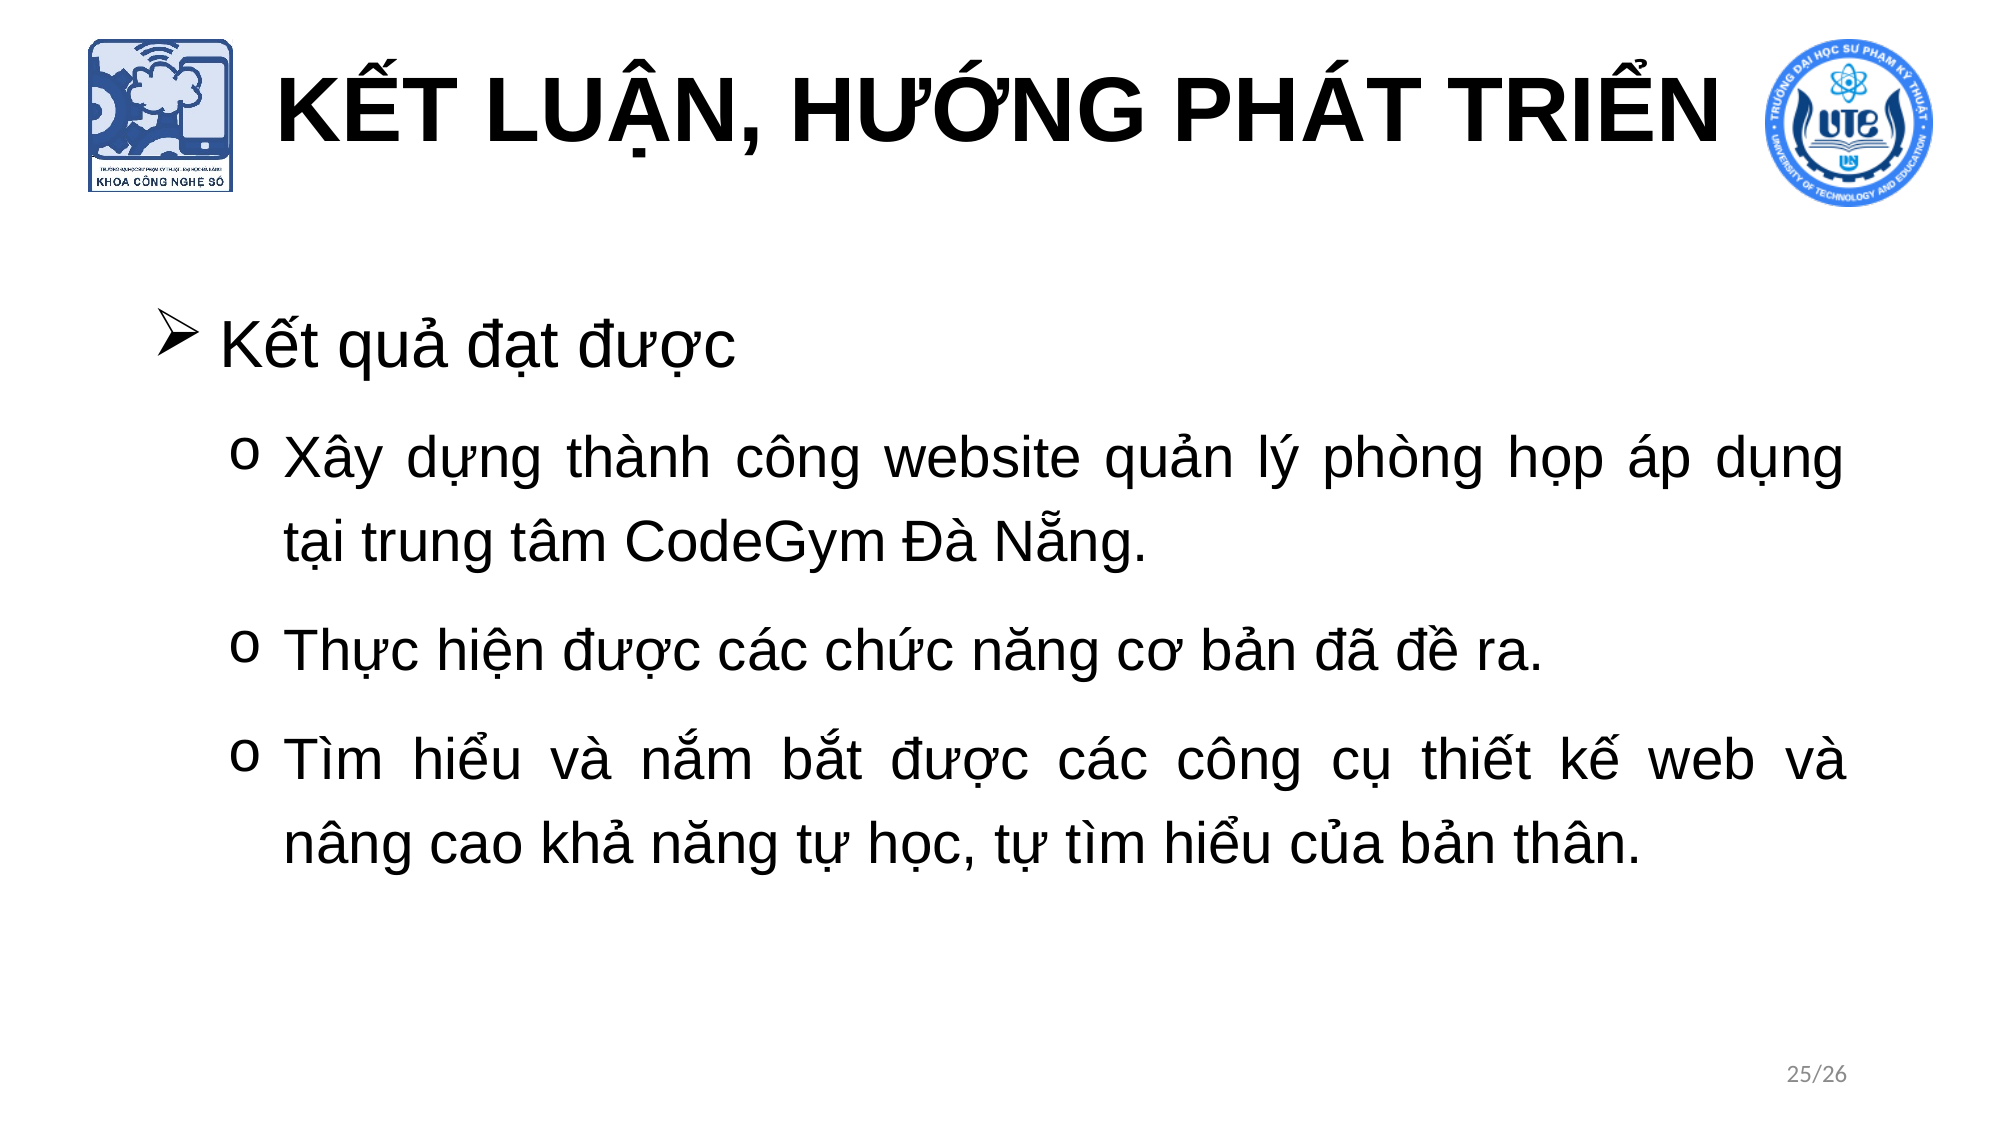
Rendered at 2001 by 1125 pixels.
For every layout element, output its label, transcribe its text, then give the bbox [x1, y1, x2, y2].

picture [88, 39, 137, 192]
title KẾT LUẬN, HƯỚNG PHÁT TRIỂN [137, 2, 1863, 221]
picture [1863, 39, 1933, 207]
slide_number 25/26 [1412, 1042, 1863, 1103]
list Kết quả đạt được Xây dựng thành công website quản lý phòng họp áp dụng tại trung tâm CodeGym Đà Nẵng. Thực hiện được các chức năng cơ bản đã đề ra. Tìm hiểu và nắm bắt được các công cụ thiết kế web và nâng cao khả năng tự học, tự tìm hiểu của bản thân. [137, 277, 1863, 958]
